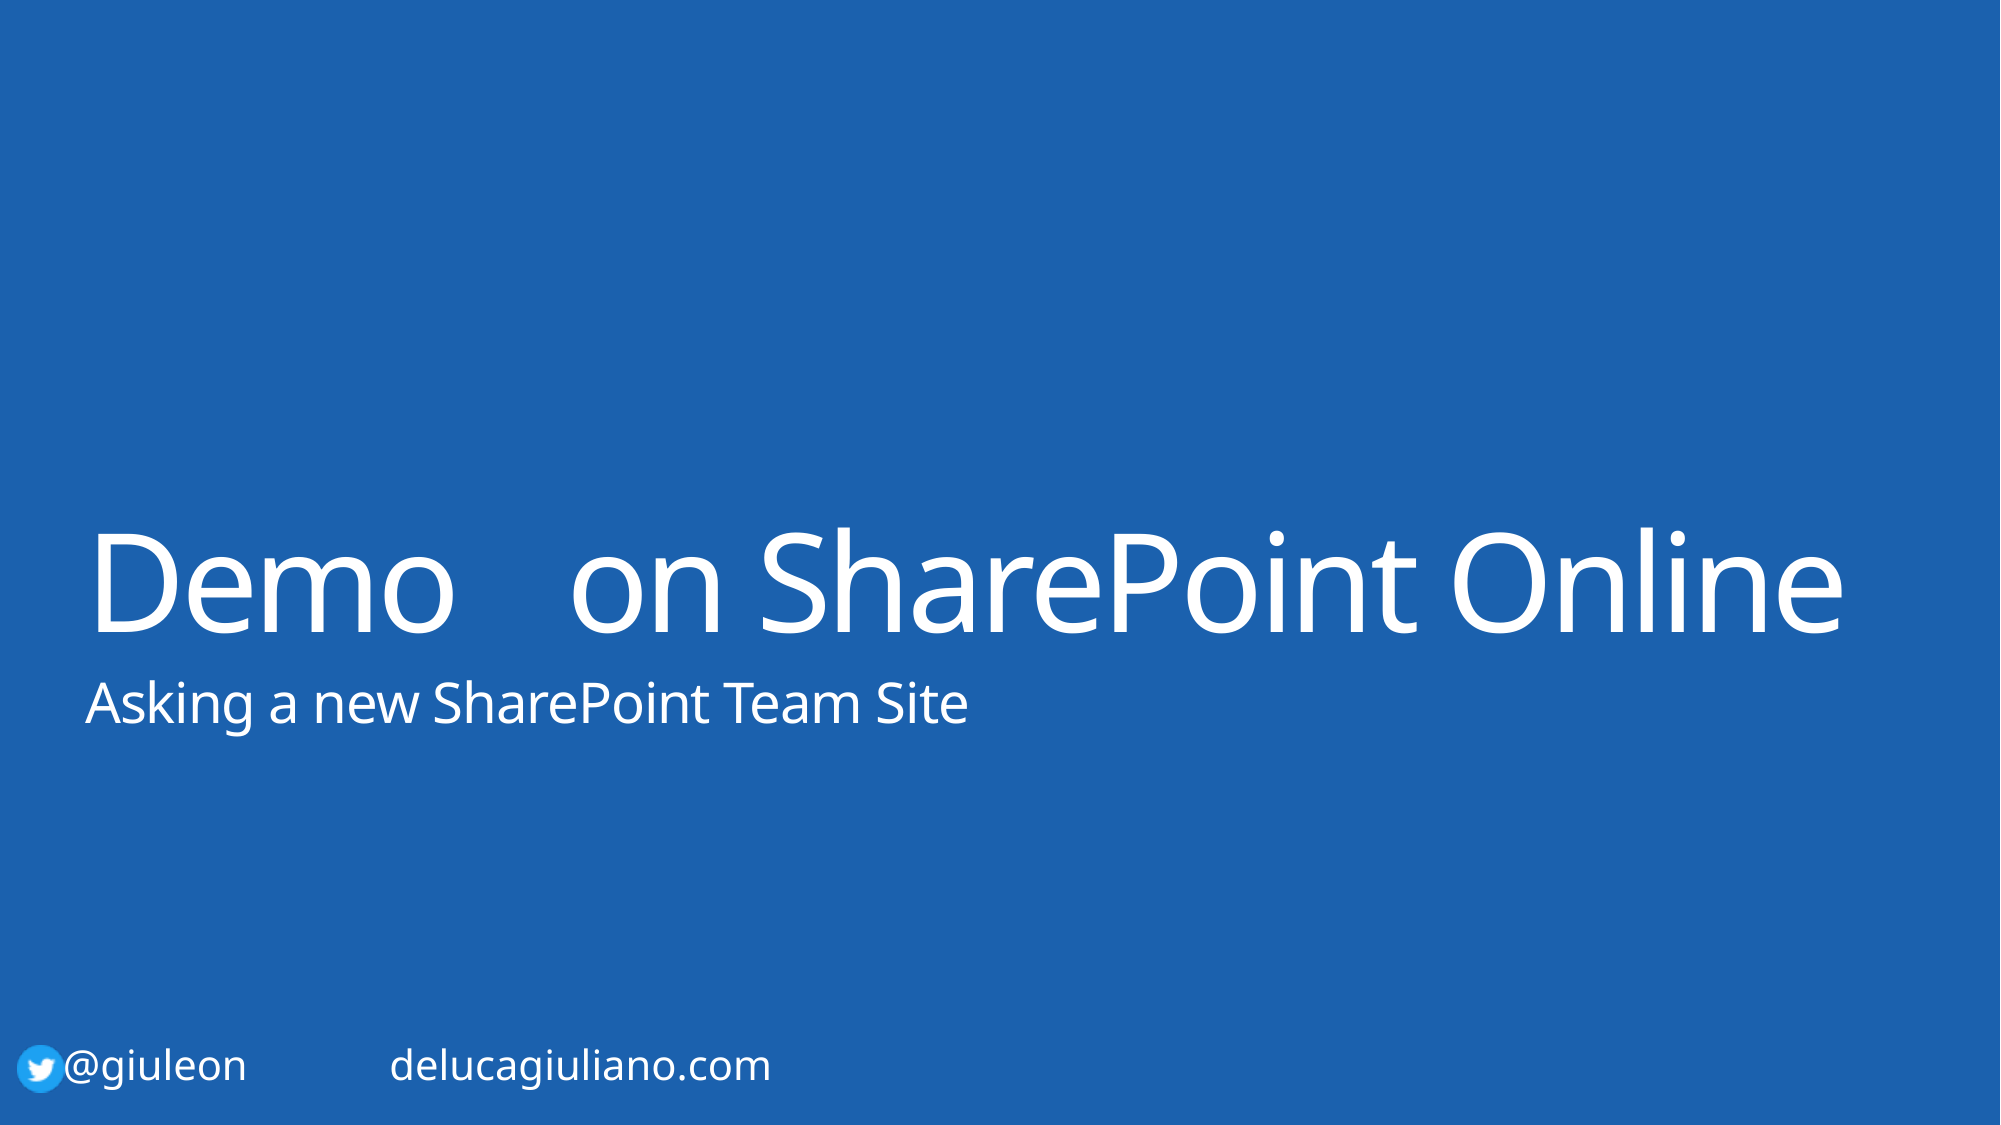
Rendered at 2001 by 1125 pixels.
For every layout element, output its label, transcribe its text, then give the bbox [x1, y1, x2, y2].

text_box @giuleon [32, 1022, 278, 1113]
picture [16, 1045, 65, 1093]
title Demo on SharePoint Online [85, 462, 1915, 663]
text_box delucagiuliano.com [359, 1022, 803, 1113]
list Asking a new SharePoint Team Site [85, 675, 1915, 757]
